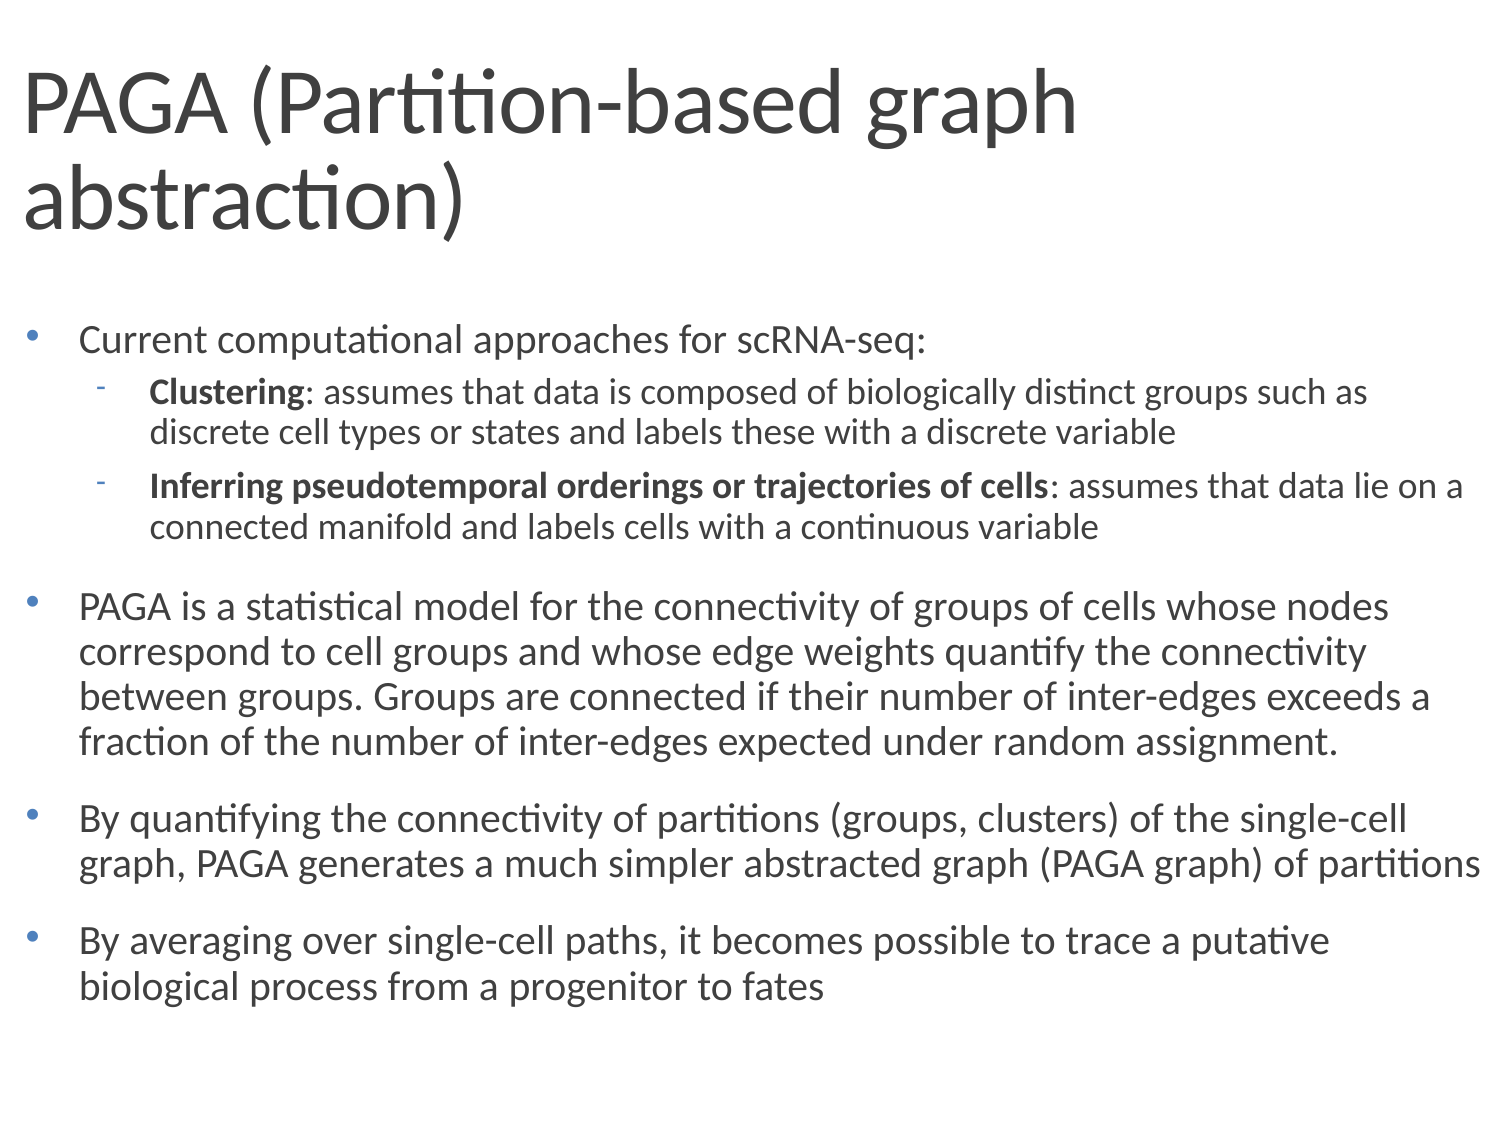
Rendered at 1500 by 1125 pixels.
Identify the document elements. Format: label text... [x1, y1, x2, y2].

text_box Current computational approaches for scRNA-seq: Clustering: assumes that data is composed of biologically distinct groups such as discrete cell types or states and labels these with a discrete variable Inferring pseudotemporal orderings or trajectories of cells: assumes that data lie on a connected manifold and labels cells with a continuous variable PAGA is a statistical model for the connectivity of groups of cells whose nodes correspond to cell groups and whose edge weights quantify the connectivity between groups. Groups are connected if their number of inter-edges exceeds a fraction of the number of inter-edges expected under random assignment. By quantifying the connectivity of partitions (groups, clusters) of the single-cell graph, PAGA generates a much simpler abstracted graph (PAGA graph) of partitions By averaging over single-cell paths, it becomes possible to trace a putative biological process from a progenitor to fates [7, 314, 1496, 1125]
text_box PAGA (Partition-based graph abstraction) [7, 49, 1496, 257]
